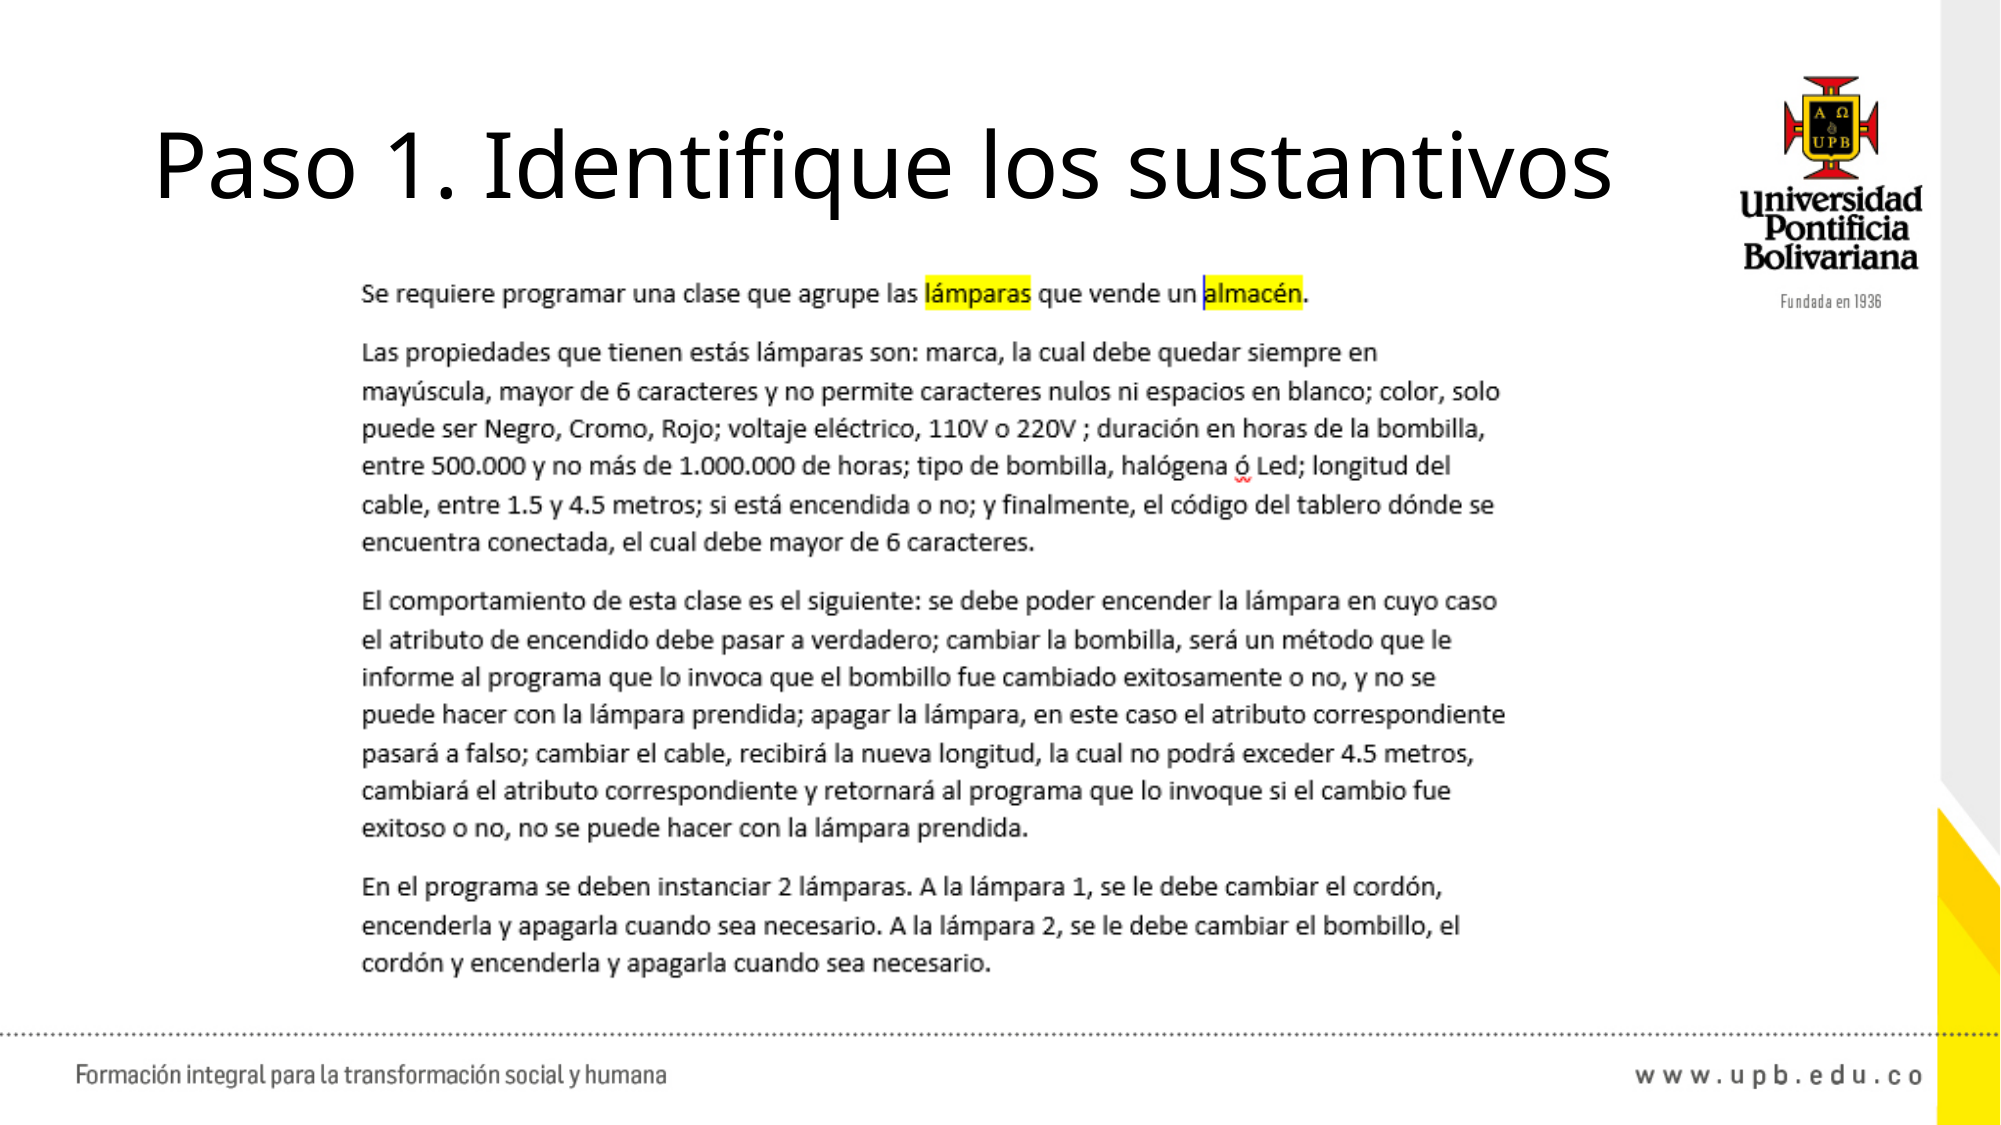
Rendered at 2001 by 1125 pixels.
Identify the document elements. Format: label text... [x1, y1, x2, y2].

picture [0, 0, 2001, 1125]
title Paso 1. Identifique los sustantivos [137, 59, 1863, 278]
